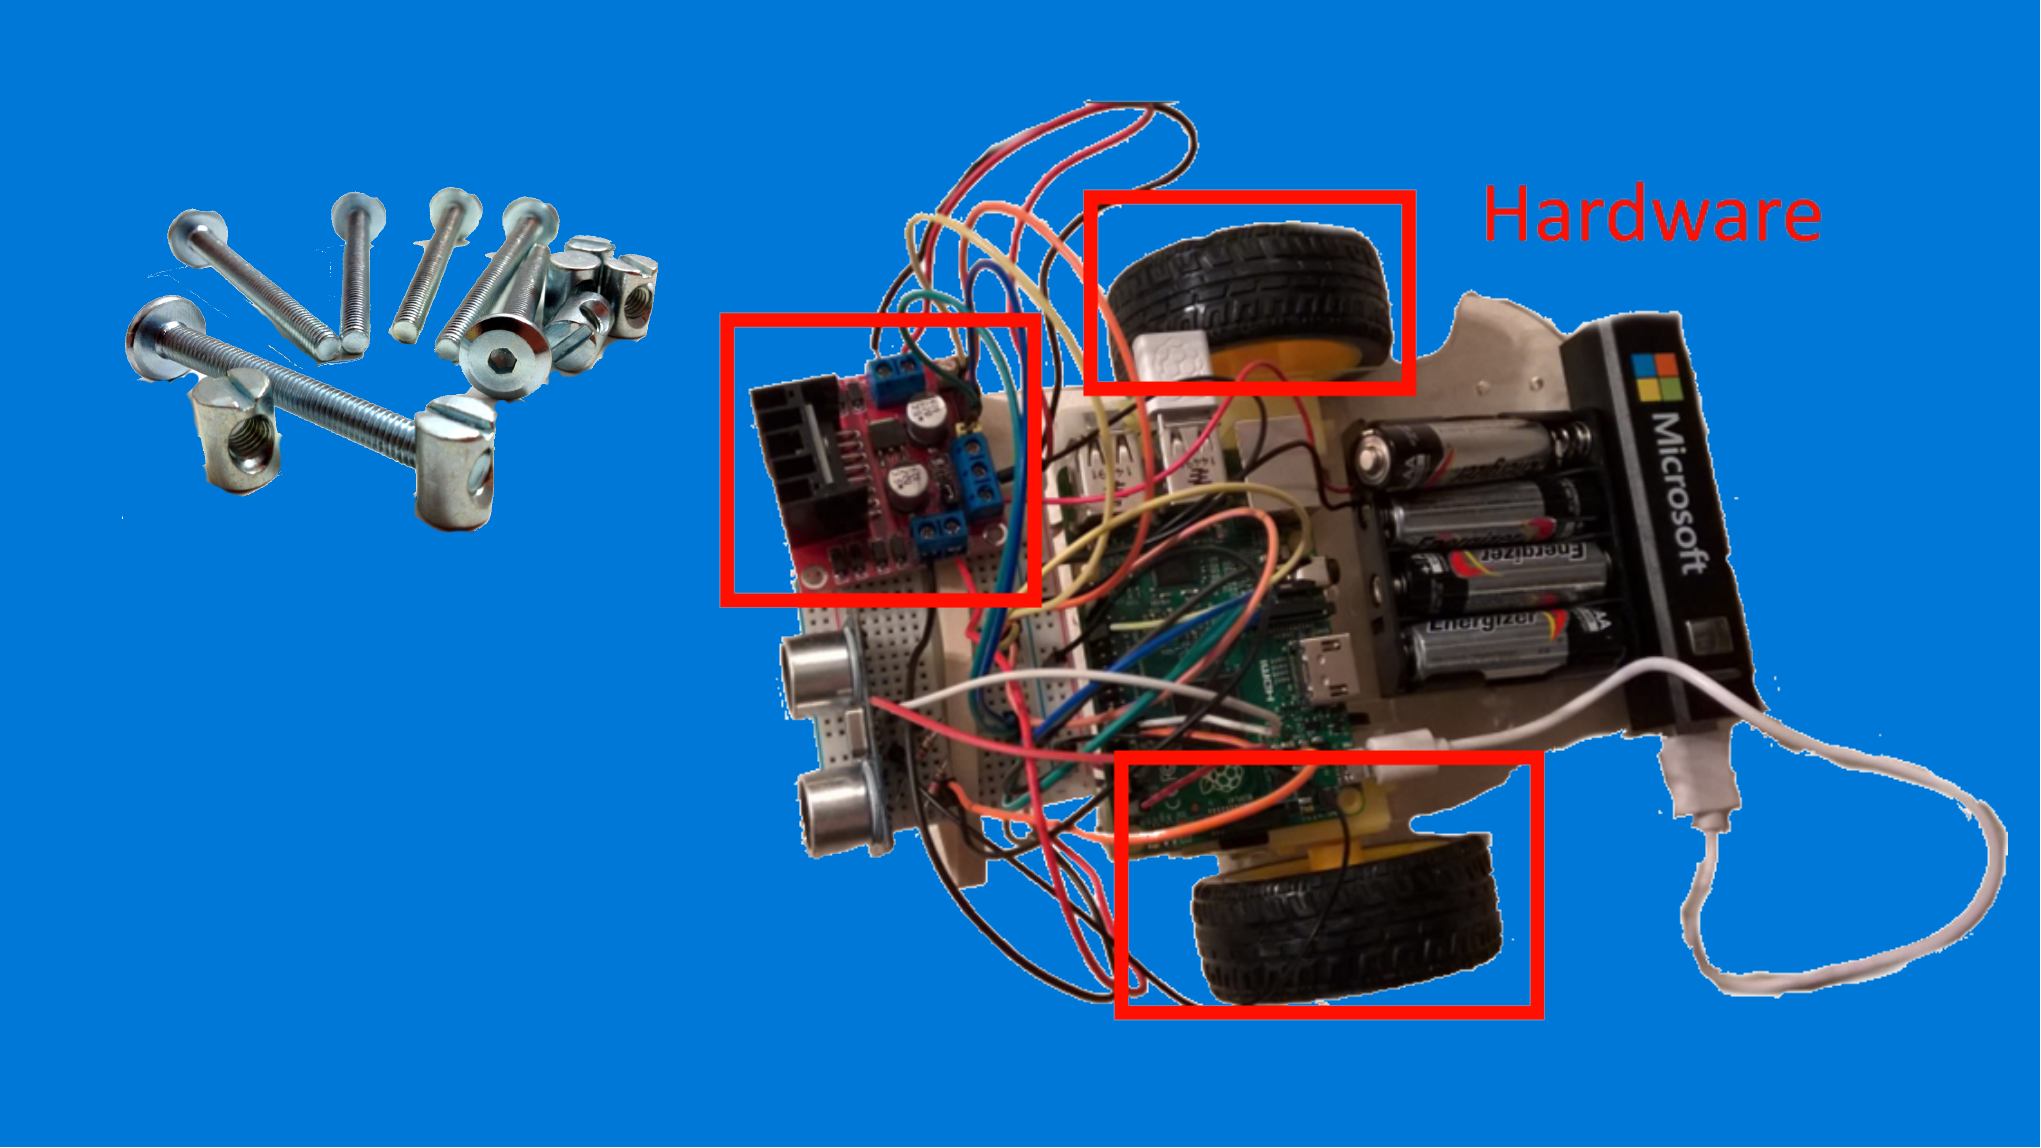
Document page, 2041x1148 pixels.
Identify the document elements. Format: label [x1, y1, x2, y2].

picture [122, 98, 2008, 1024]
